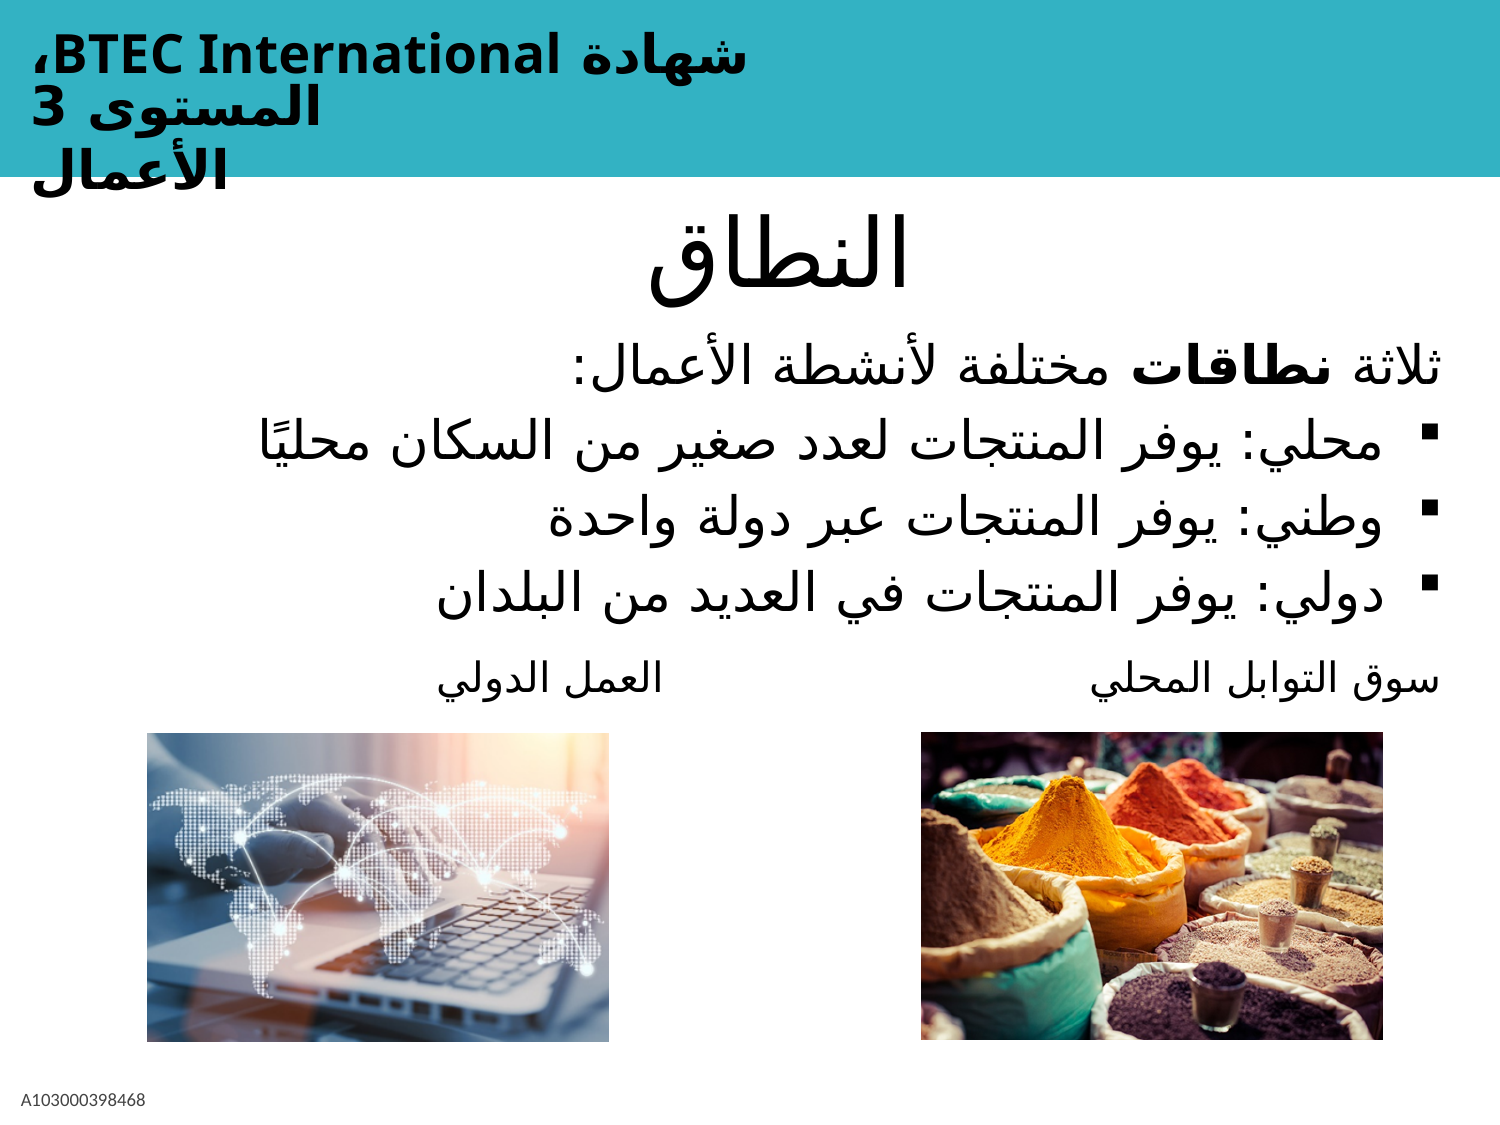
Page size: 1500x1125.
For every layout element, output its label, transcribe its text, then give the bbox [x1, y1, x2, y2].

picture [147, 733, 609, 1042]
text_box العمل الدولي [184, 643, 679, 708]
title النطاق [104, 178, 1455, 321]
picture [921, 732, 1383, 1041]
picture [0, 0, 1500, 177]
text_box A103000398468 [5, 1083, 183, 1119]
list ثلاثة نطاقات مختلفة لأنشطة الأعمال: محلي: يوفر المنتجات لعدد صغير من السكان محليًا وطني: يوفر المنتجات عبر دولة واحدة دولي: يوفر المنتجات في العديد من البلدان [0, 322, 1458, 613]
text_box سوق التوابل المحلي [985, 643, 1457, 708]
